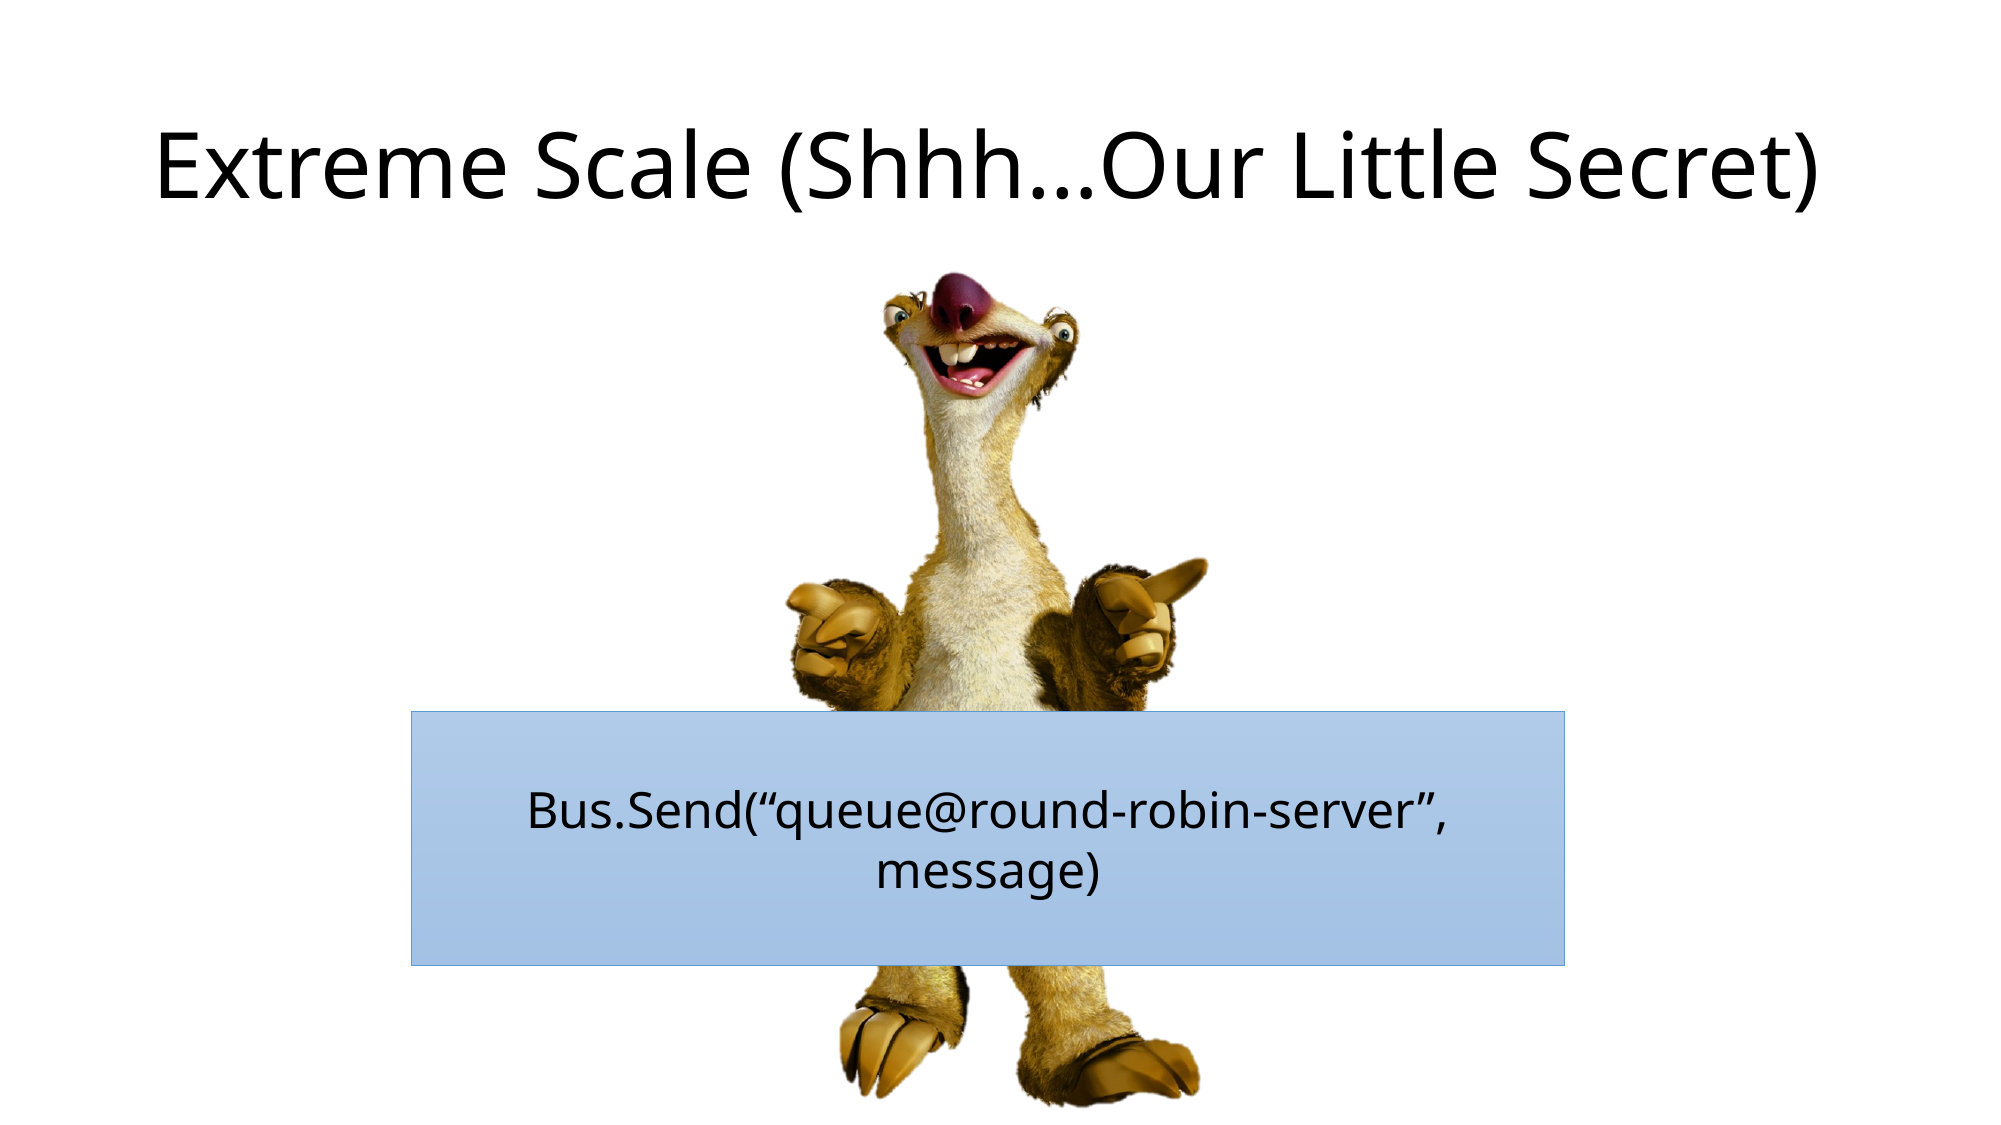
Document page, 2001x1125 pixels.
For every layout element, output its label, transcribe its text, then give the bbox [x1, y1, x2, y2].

text_box Bus.Send(“queue@round-robin-server”, message) [411, 711, 726, 966]
picture [726, 221, 1274, 1125]
text_box Bus.Send(“queue@round-robin-server”, message) [1274, 711, 1565, 966]
title Extreme Scale (Shhh…Our Little Secret) [137, 59, 1863, 278]
